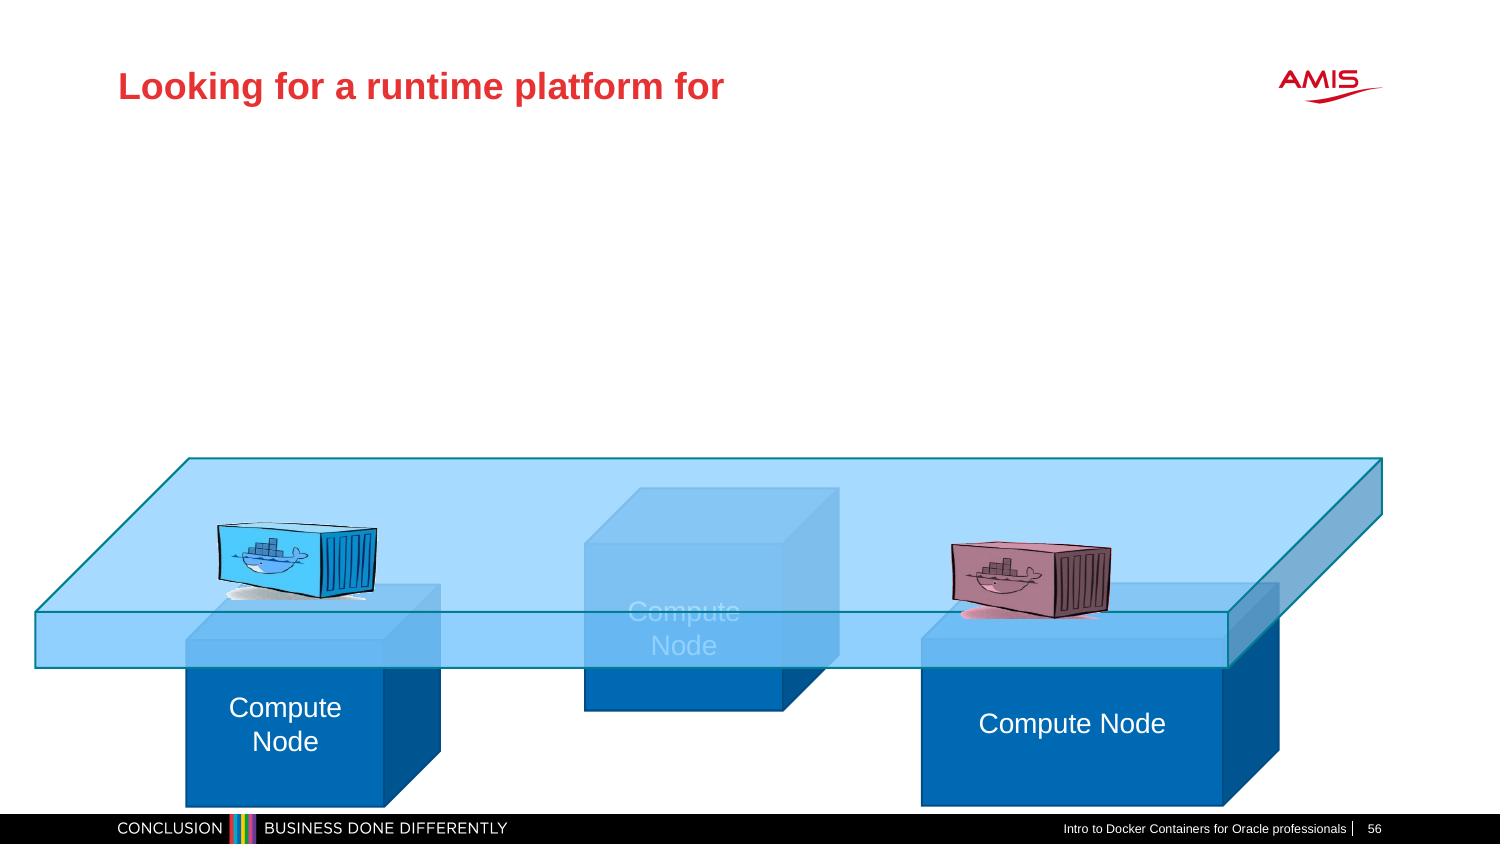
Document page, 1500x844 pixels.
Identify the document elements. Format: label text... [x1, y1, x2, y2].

picture [239, 814, 1500, 844]
title Looking for a runtime platform for [118, 47, 1205, 130]
slide_number 56 [1358, 820, 1382, 839]
footer Intro to Docker Containers for Oracle professionals [814, 820, 1347, 839]
text_box Compute Node [584, 669, 826, 712]
text_box [34, 457, 1383, 669]
picture [211, 519, 379, 600]
picture [944, 538, 1113, 619]
picture [1205, 58, 1388, 106]
picture [0, 814, 236, 844]
text_box Compute Node [185, 669, 441, 808]
text_box Compute Node [920, 619, 1280, 807]
